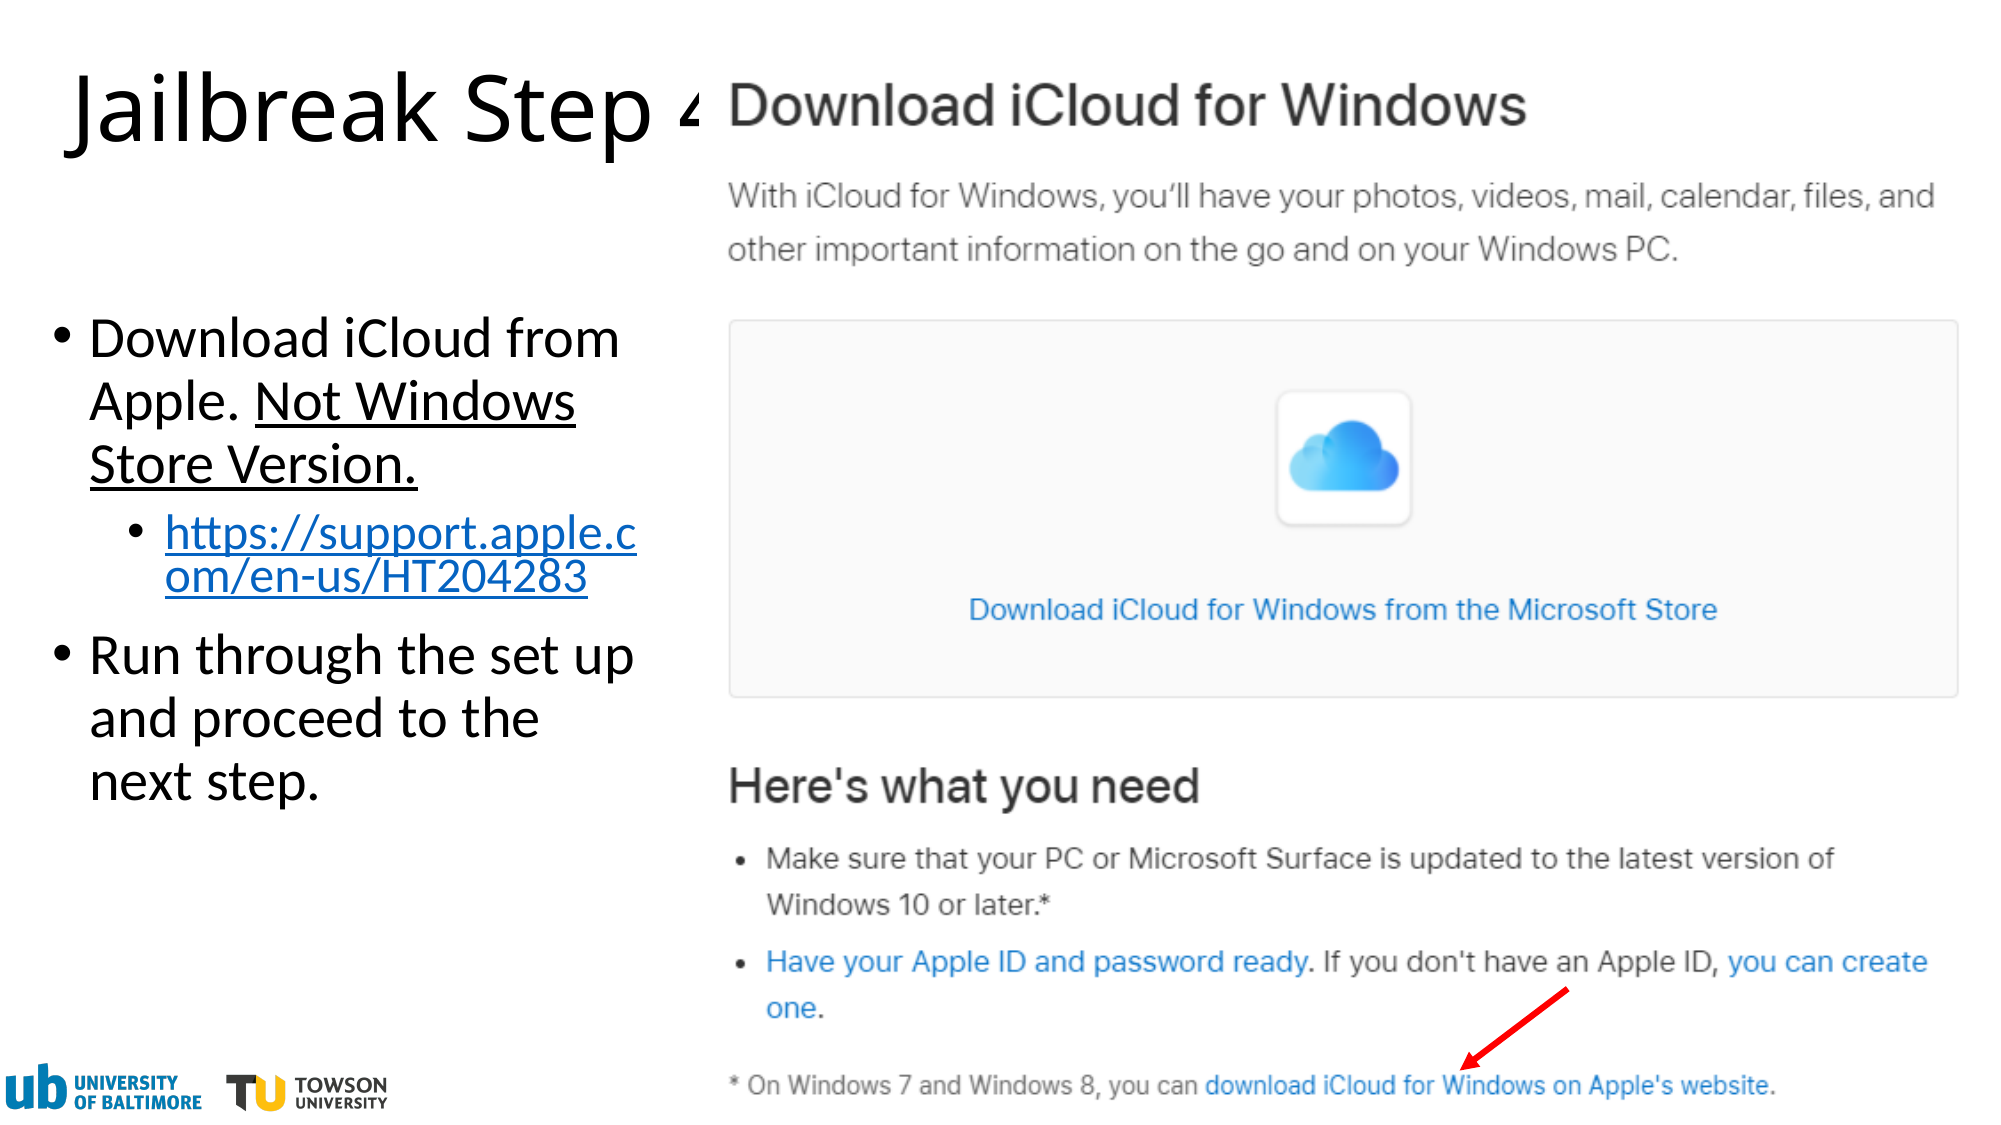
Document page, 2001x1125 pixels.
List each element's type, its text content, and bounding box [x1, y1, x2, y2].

list Download iCloud from Apple. Not Windows Store Version. https://support.apple.com/en-us/HT204283 Run through the set up and proceed to the next step. [37, 299, 671, 1014]
title Jailbreak Step 4 [56, 3, 1782, 221]
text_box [1459, 988, 1568, 1071]
picture [699, 39, 2000, 1125]
picture [0, 1031, 407, 1125]
